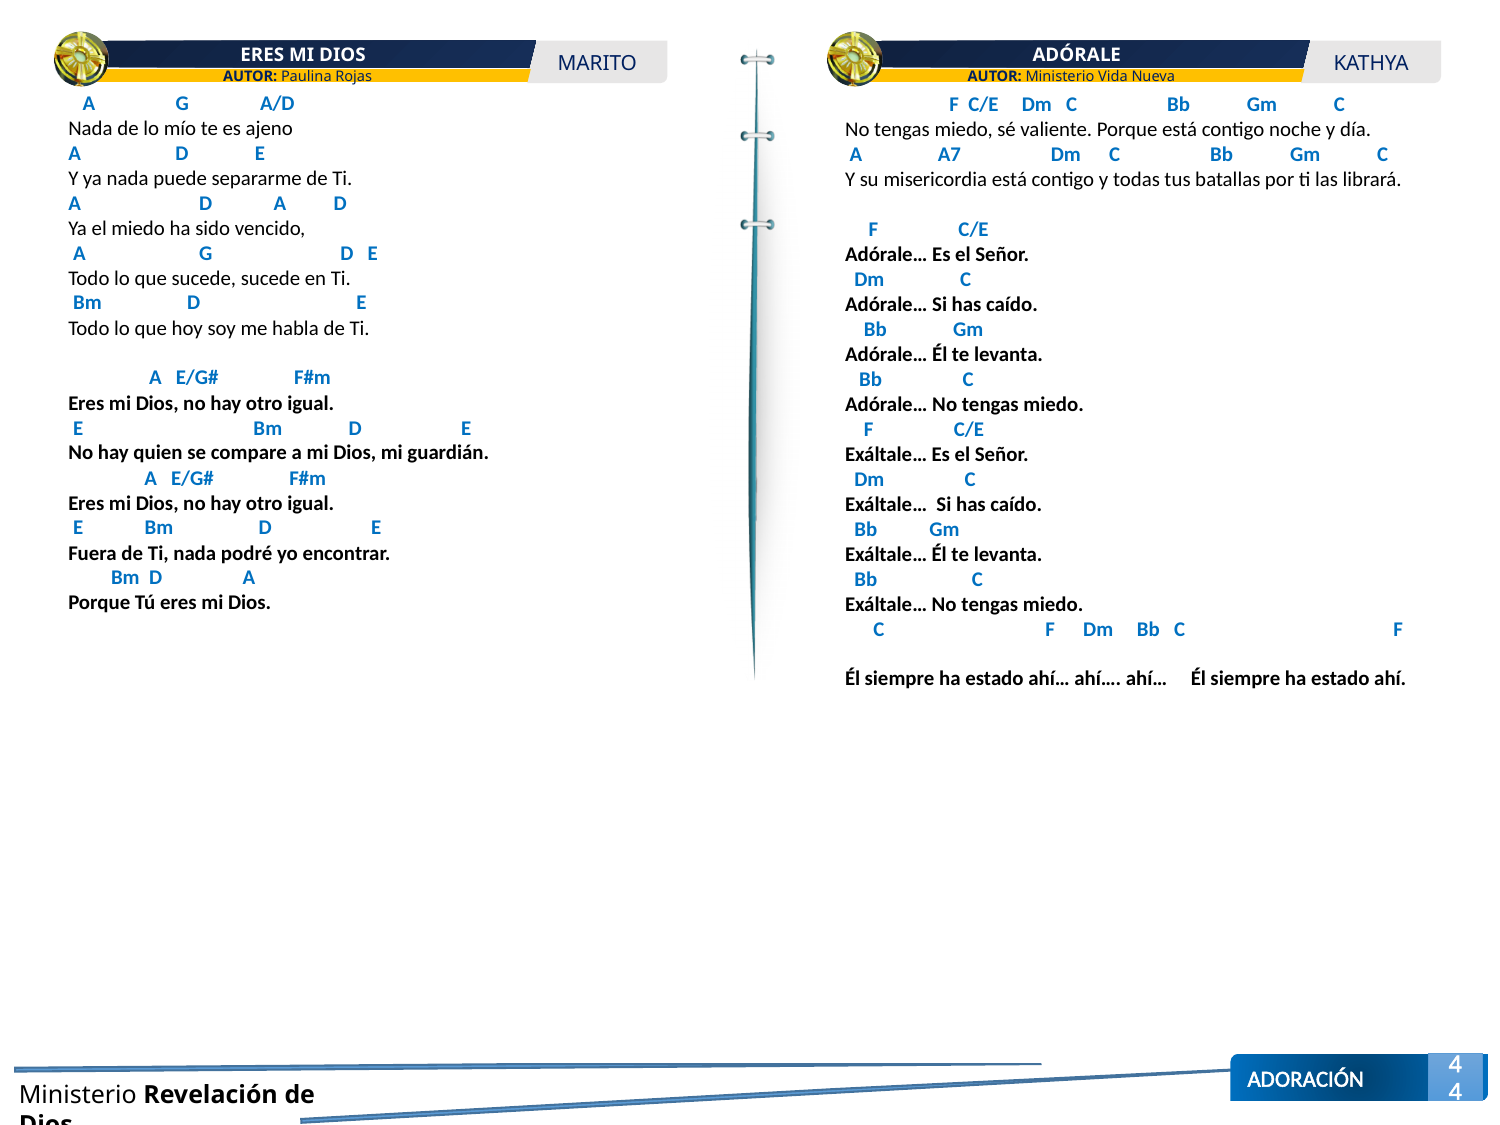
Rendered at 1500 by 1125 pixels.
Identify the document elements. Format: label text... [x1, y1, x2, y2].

text_box Ministerio Revelación de Dios [3, 1070, 389, 1125]
text_box A G A/D Nada de lo mío te es ajeno A D E Y ya nada puede separarme de Ti. A D A D Ya el miedo ha sido vencido, A G D E Todo lo que sucede, sucede en Ti. Bm D E Todo lo que hoy soy me habla de Ti. A E/G# F#m Eres mi Dios, no hay otro igual. E Bm D E No hay quien se compare a mi Dios, mi guardián. A E/G# F#m Eres mi Dios, no hay otro igual. E Bm D E Fuera de Ti, nada podré yo encontrar. Bm D A Porque Tú eres mi Dios. [53, 82, 709, 622]
picture [52, 31, 109, 87]
text_box ADÓRALE [883, 39, 1311, 69]
text_box AUTOR: Paulina Rojas [109, 68, 533, 84]
text_box [389, 1068, 1228, 1119]
text_box [14, 1063, 1042, 1070]
text_box MARITO [526, 39, 669, 85]
text_box KATHYA [1300, 39, 1443, 85]
picture [826, 31, 883, 87]
text_box AUTOR: Ministerio Vida Nueva [883, 68, 1306, 84]
text_box F C/E Dm C Bb Gm C No tengas miedo, sé valiente. Porque está contigo noche y día. A A7 Dm C Bb Gm C Y su misericordia está contigo y todas tus batallas por ti las librará. F C/E Adórale… Es el Señor. Dm C Adórale… Si has caído. Bb Gm Adórale… Él te levanta. Bb C Adórale… No tengas miedo. F C/E Exáltale… Es el Señor. Dm C Exáltale… Si has caído. Bb Gm Exáltale… Él te levanta. Bb C Exáltale… No tengas miedo. C F Dm Bb C F Él siempre ha estado ahí… ahí…. ahí… Él siempre ha estado ahí. [830, 83, 1459, 698]
slide_number 44 [1428, 1053, 1483, 1101]
picture [434, 39, 1076, 680]
text_box ERES MI DIOS [109, 39, 538, 69]
text_box ADORACIÓN [1228, 1052, 1490, 1103]
